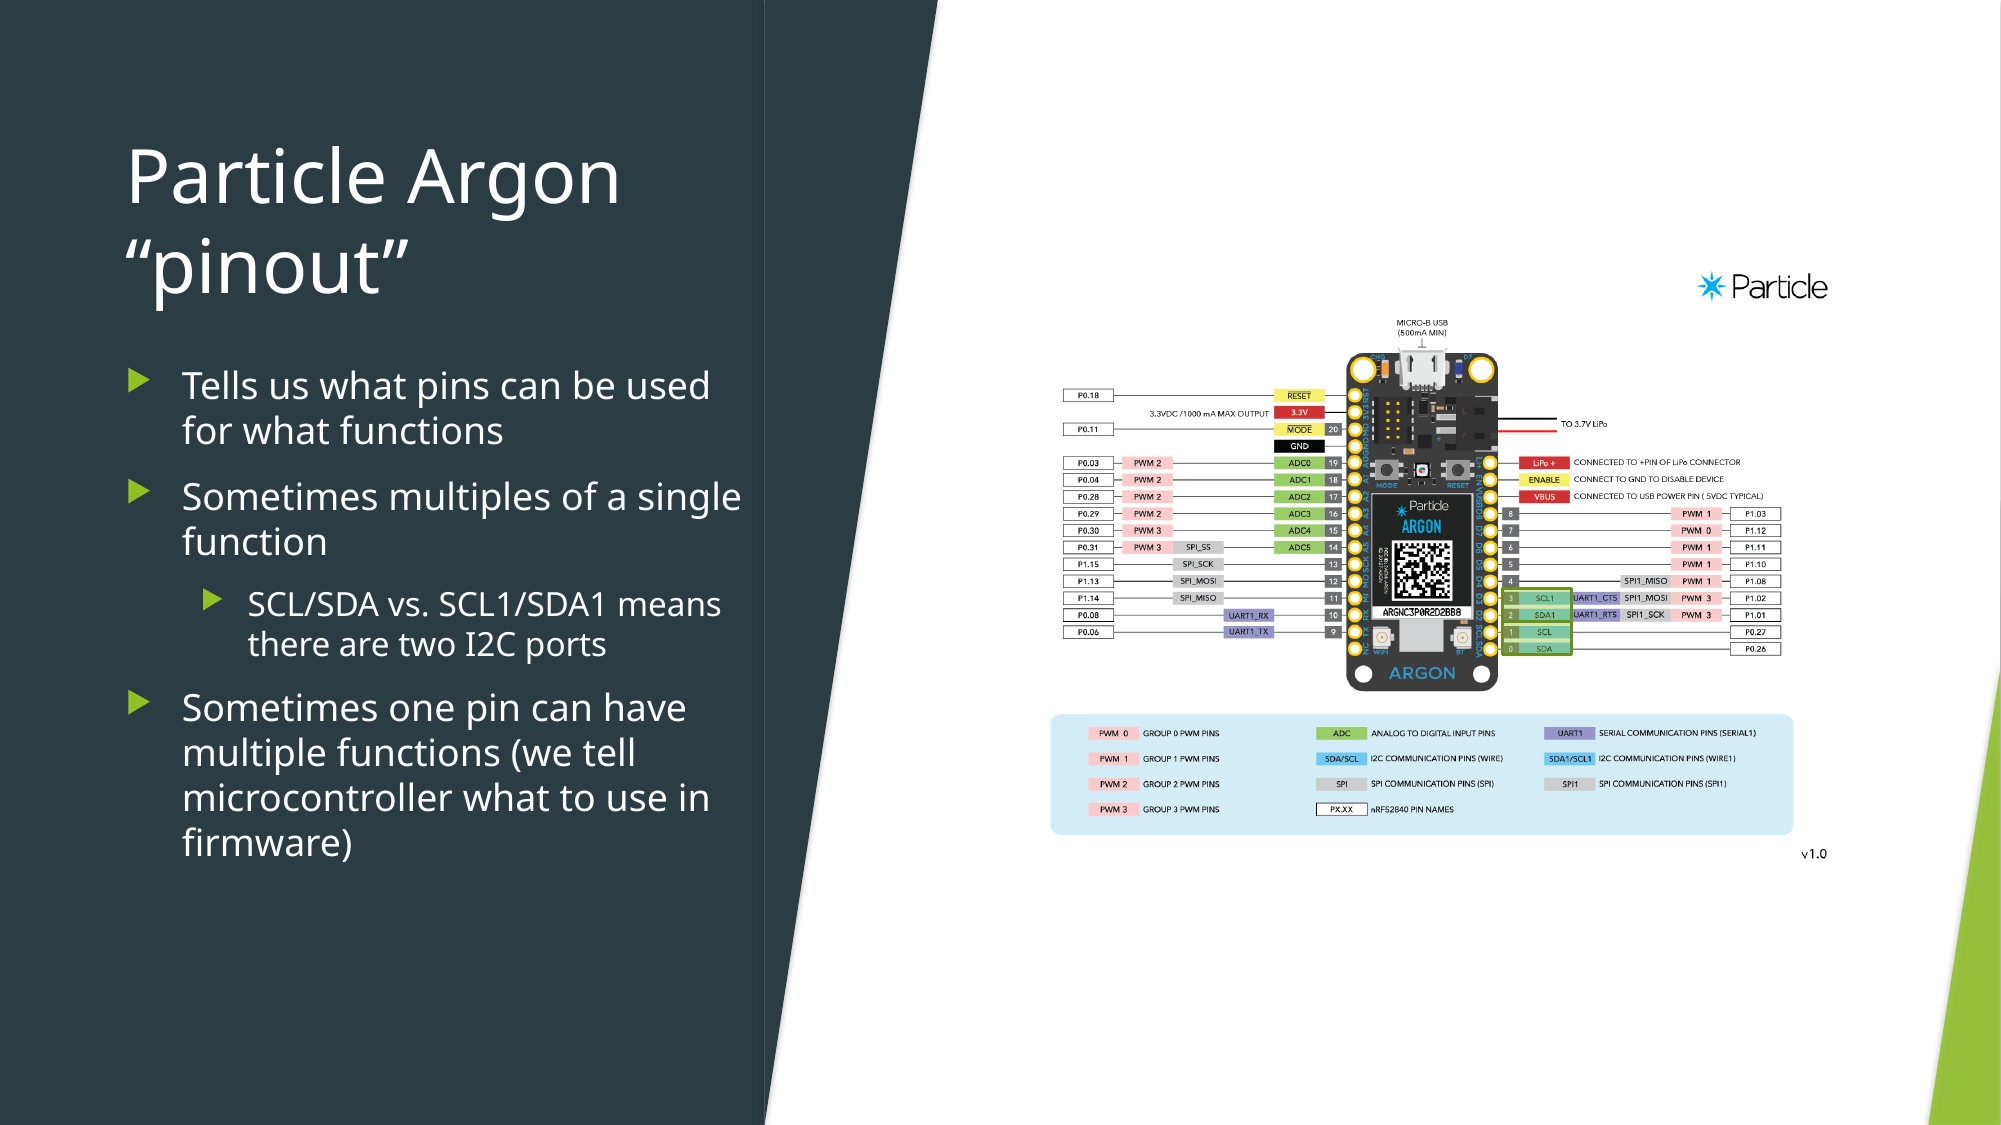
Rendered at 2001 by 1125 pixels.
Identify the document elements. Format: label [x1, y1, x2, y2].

text_box [0, 0, 2000, 1125]
list [999, 257, 1845, 866]
